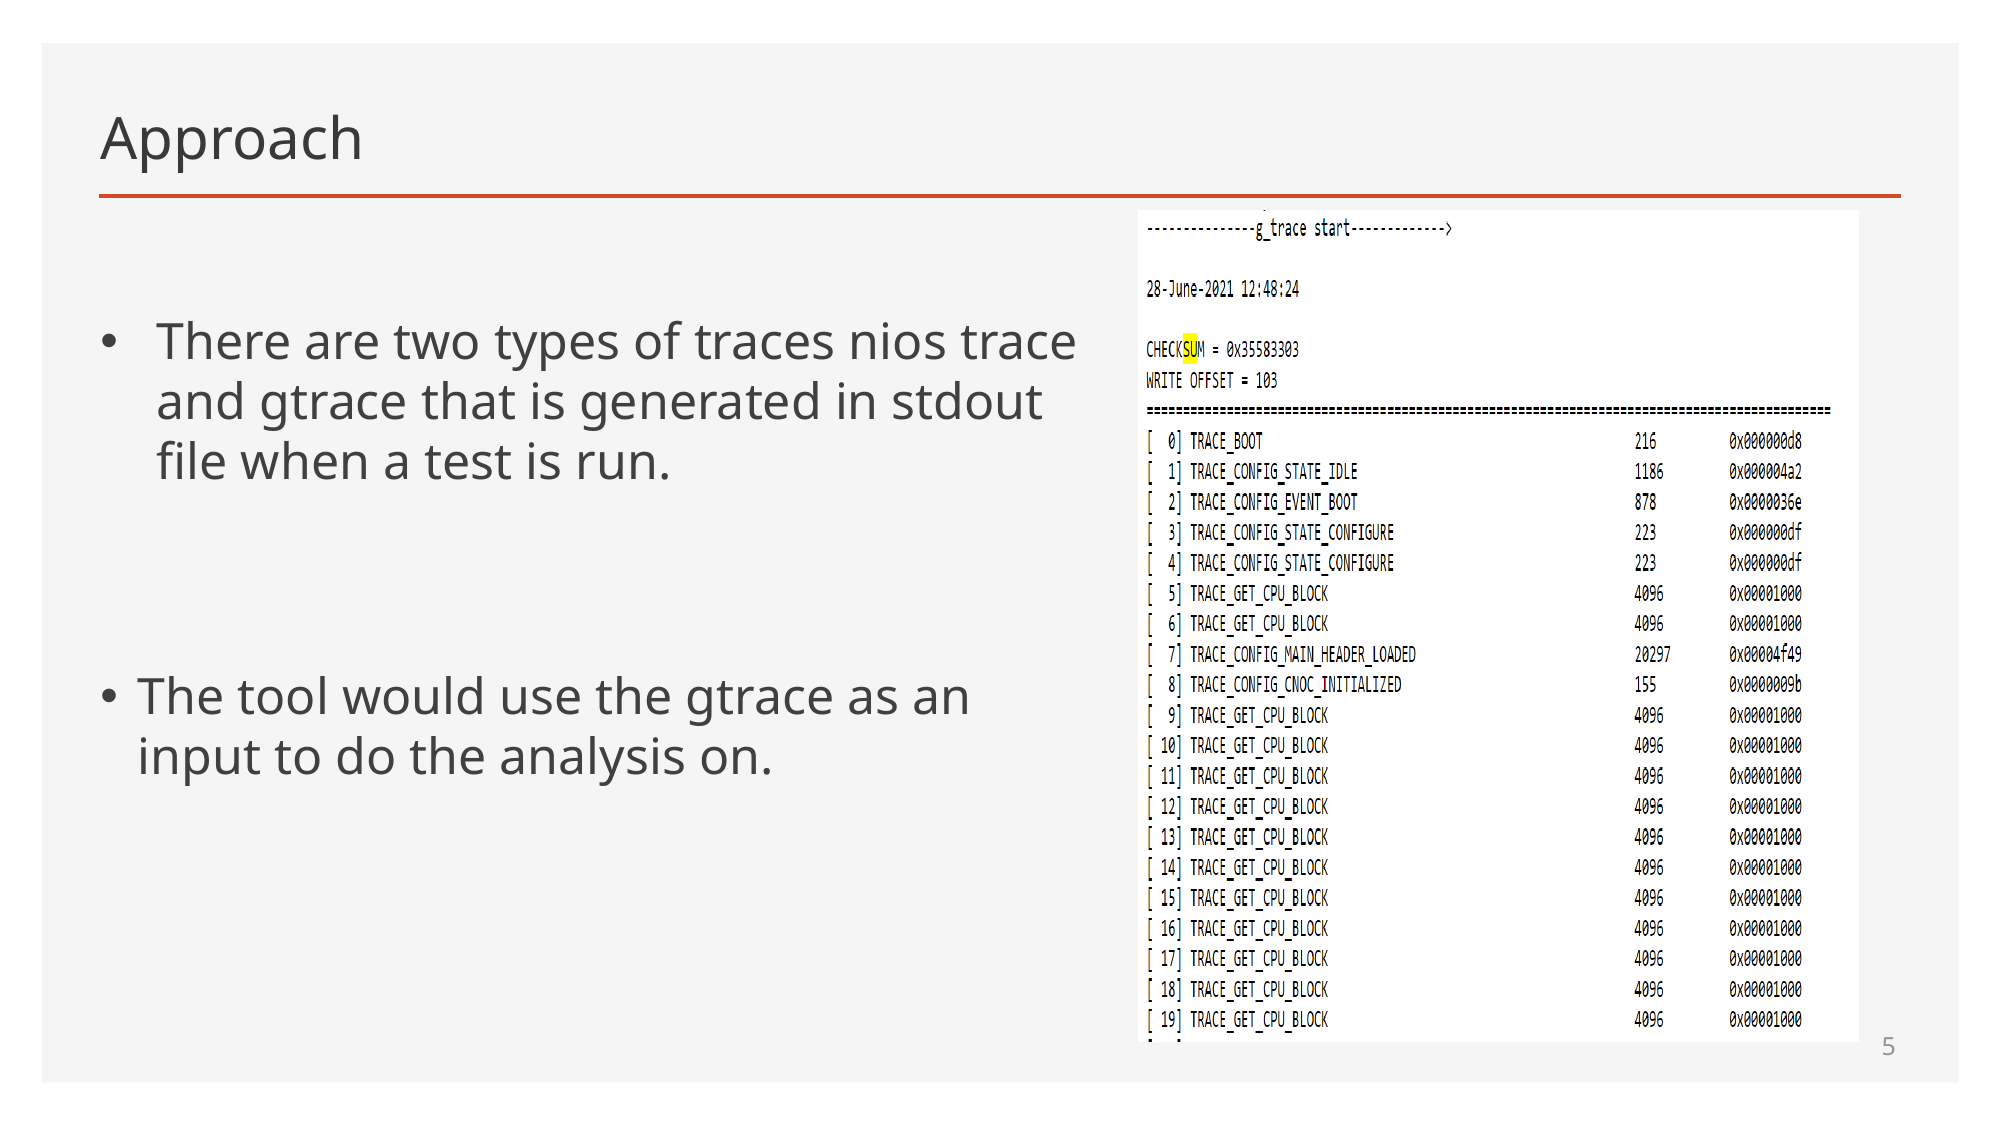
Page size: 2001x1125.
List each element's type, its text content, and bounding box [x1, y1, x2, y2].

title Approach [85, 73, 1214, 179]
picture [1138, 210, 1859, 1042]
list There are two types of traces nios trace and gtrace that is generated in stdout file when a test is run. The tool would use the gtrace as an input to do the analysis on. [85, 302, 1117, 860]
slide_number 5 [1373, 1017, 1911, 1078]
